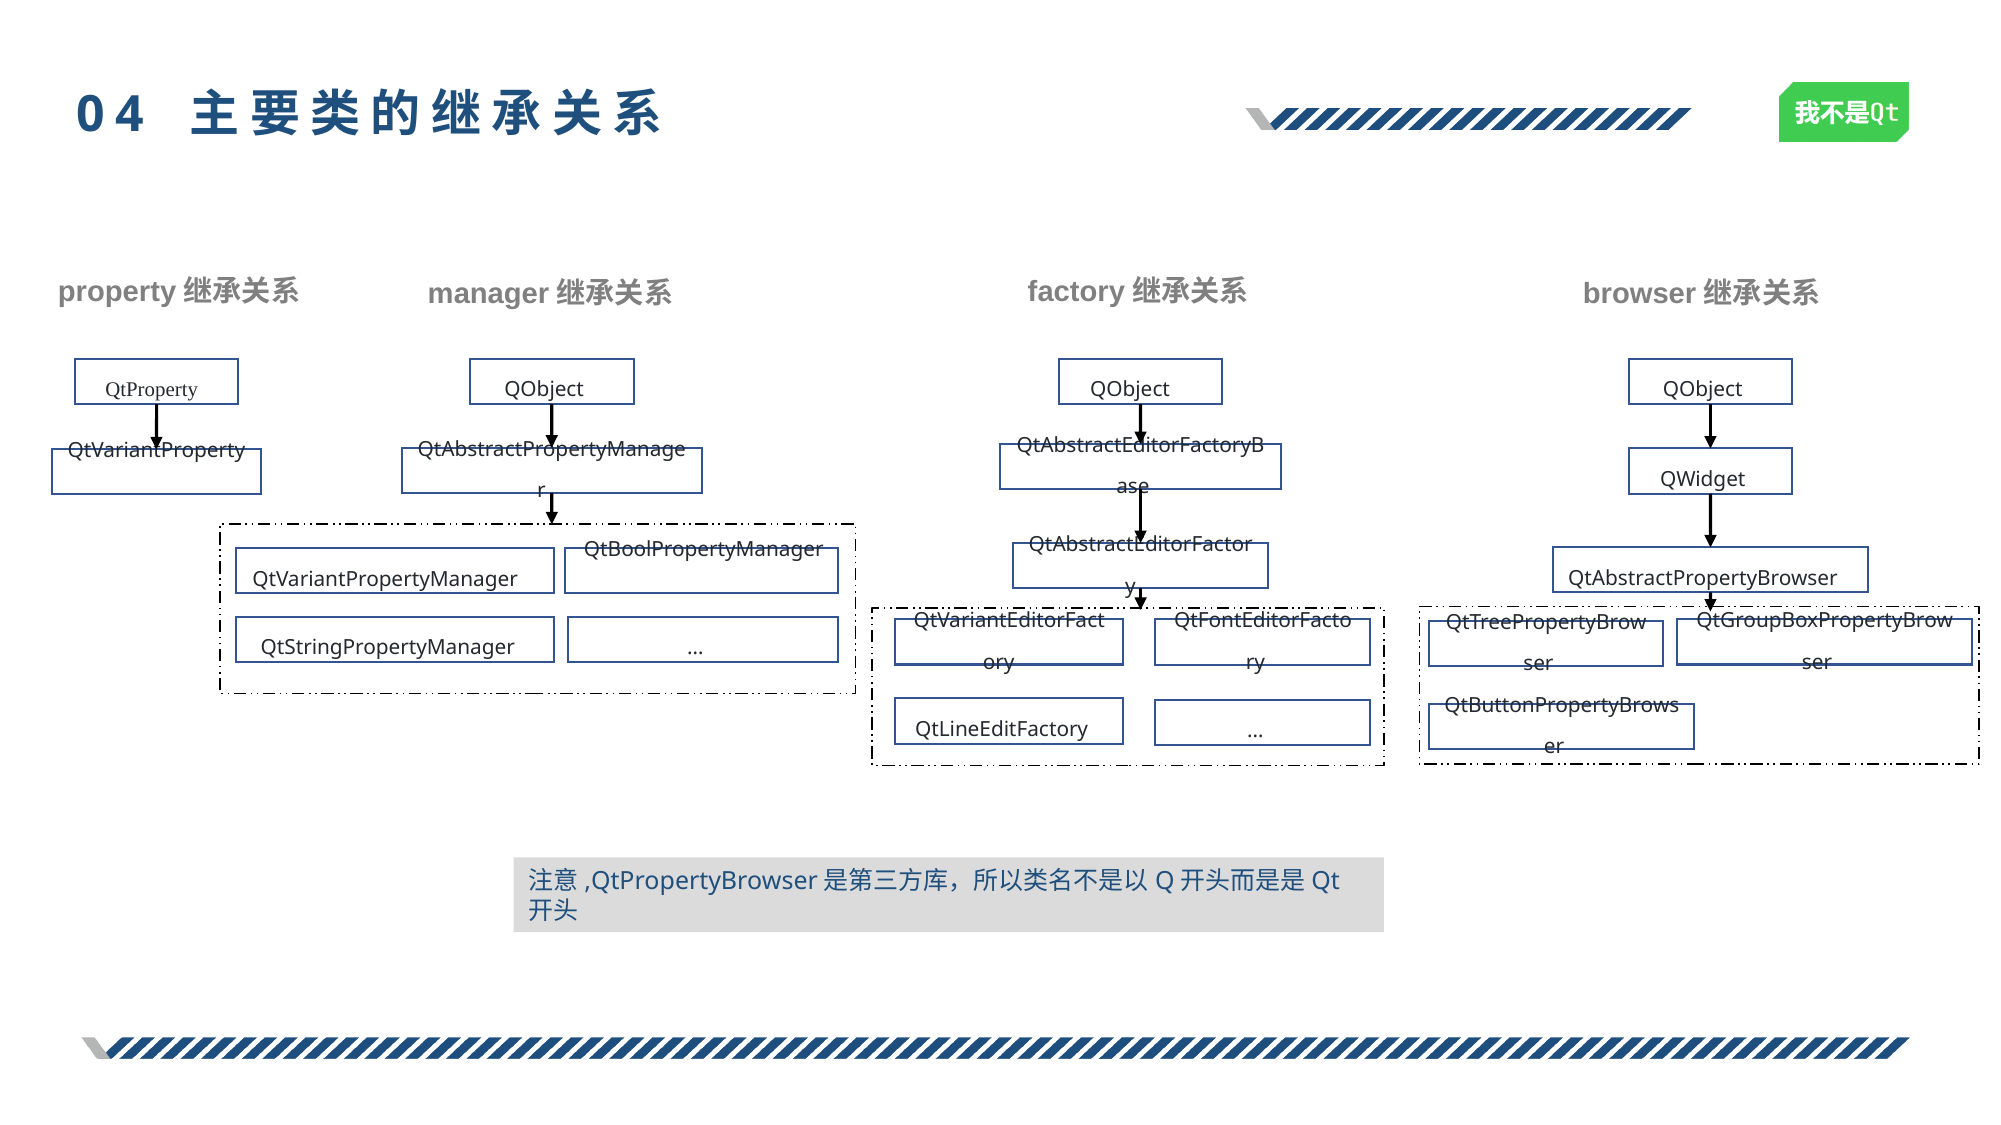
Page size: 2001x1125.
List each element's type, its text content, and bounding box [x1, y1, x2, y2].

text_box QtVariantProperty [51, 448, 262, 495]
text_box QtProperty [74, 358, 239, 405]
text_box QtAbstractEditorFactory [1012, 542, 1269, 589]
text_box 注意,QtPropertyBrowser是第三方库，所以类名不是以Q开头而是是Qt开头 [513, 857, 1384, 933]
picture [81, 1037, 1910, 1059]
text_box [872, 607, 1384, 766]
text_box QtAbstractPropertyManager [401, 447, 703, 494]
text_box property继承关系 [43, 265, 343, 315]
text_box QWidget [1628, 447, 1793, 495]
picture [1779, 82, 1909, 142]
text_box QObject [1058, 358, 1223, 405]
text_box QtAbstractEditorFactoryBase [999, 443, 1282, 490]
text_box QObject [1628, 358, 1793, 405]
text_box QtAbstractPropertyBrowser [1552, 546, 1869, 593]
text_box browser继承关系 [1568, 266, 1898, 317]
text_box [219, 524, 856, 694]
text_box factory继承关系 [1012, 264, 1269, 315]
text_box QObject [469, 358, 635, 405]
text_box 04 主要类的继承关系 [62, 73, 678, 149]
picture [1245, 108, 1692, 130]
text_box manager继承关系 [412, 266, 713, 317]
text_box [1419, 606, 1979, 765]
